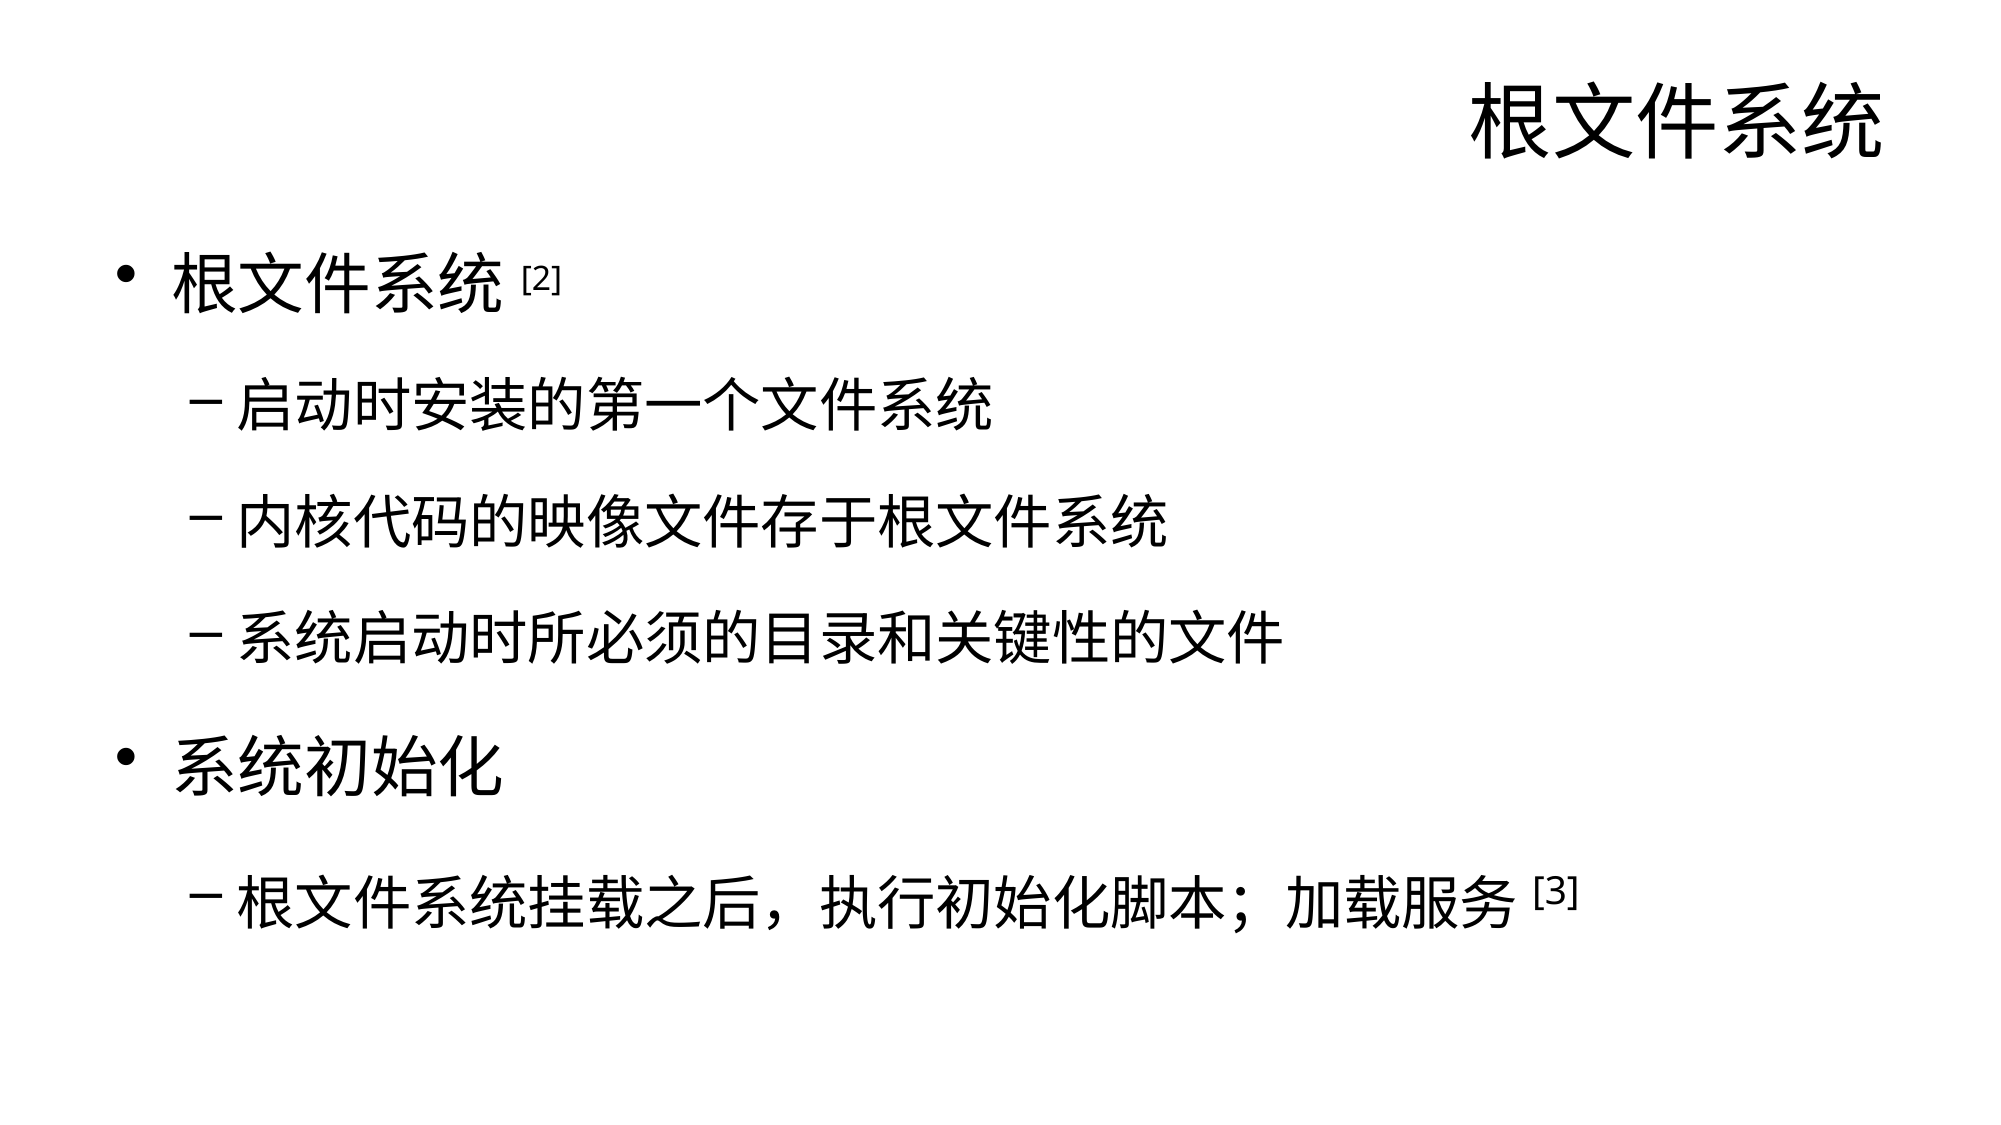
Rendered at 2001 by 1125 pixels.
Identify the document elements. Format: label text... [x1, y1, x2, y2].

list 根文件系统[2] 启动时安装的第一个文件系统 内核代码的映像文件存于根文件系统 系统启动时所必须的目录和关键性的文件 系统初始化 根文件系统挂载之后，执行初始化脚本；加载服务[3] [99, 193, 1901, 1006]
title 根文件系统 [99, 44, 1901, 193]
